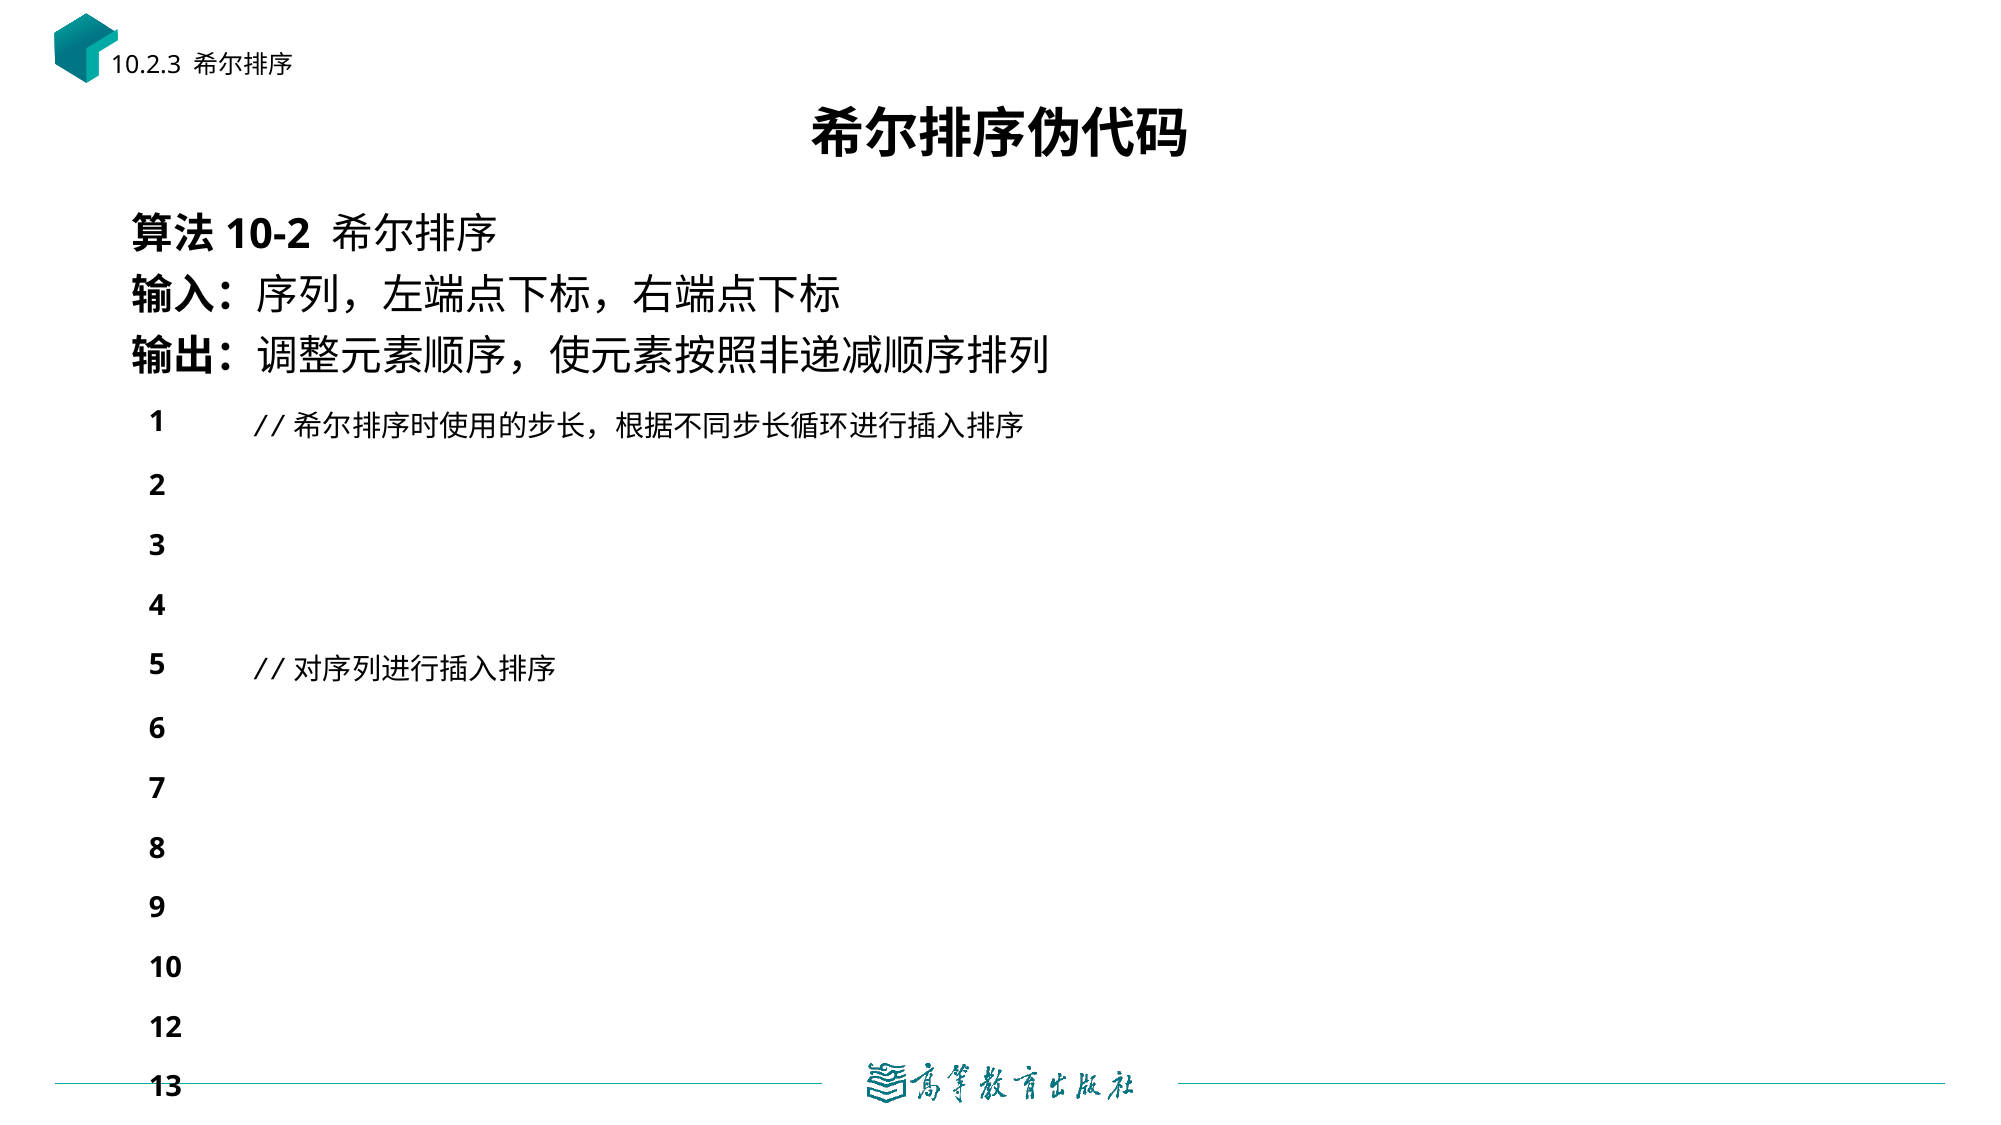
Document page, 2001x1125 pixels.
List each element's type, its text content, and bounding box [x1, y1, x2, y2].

title 希尔排序伪代码 [137, 92, 1863, 178]
subtitle 10.2.3 希尔排序 [95, 44, 894, 99]
picture [867, 1063, 1133, 1103]
